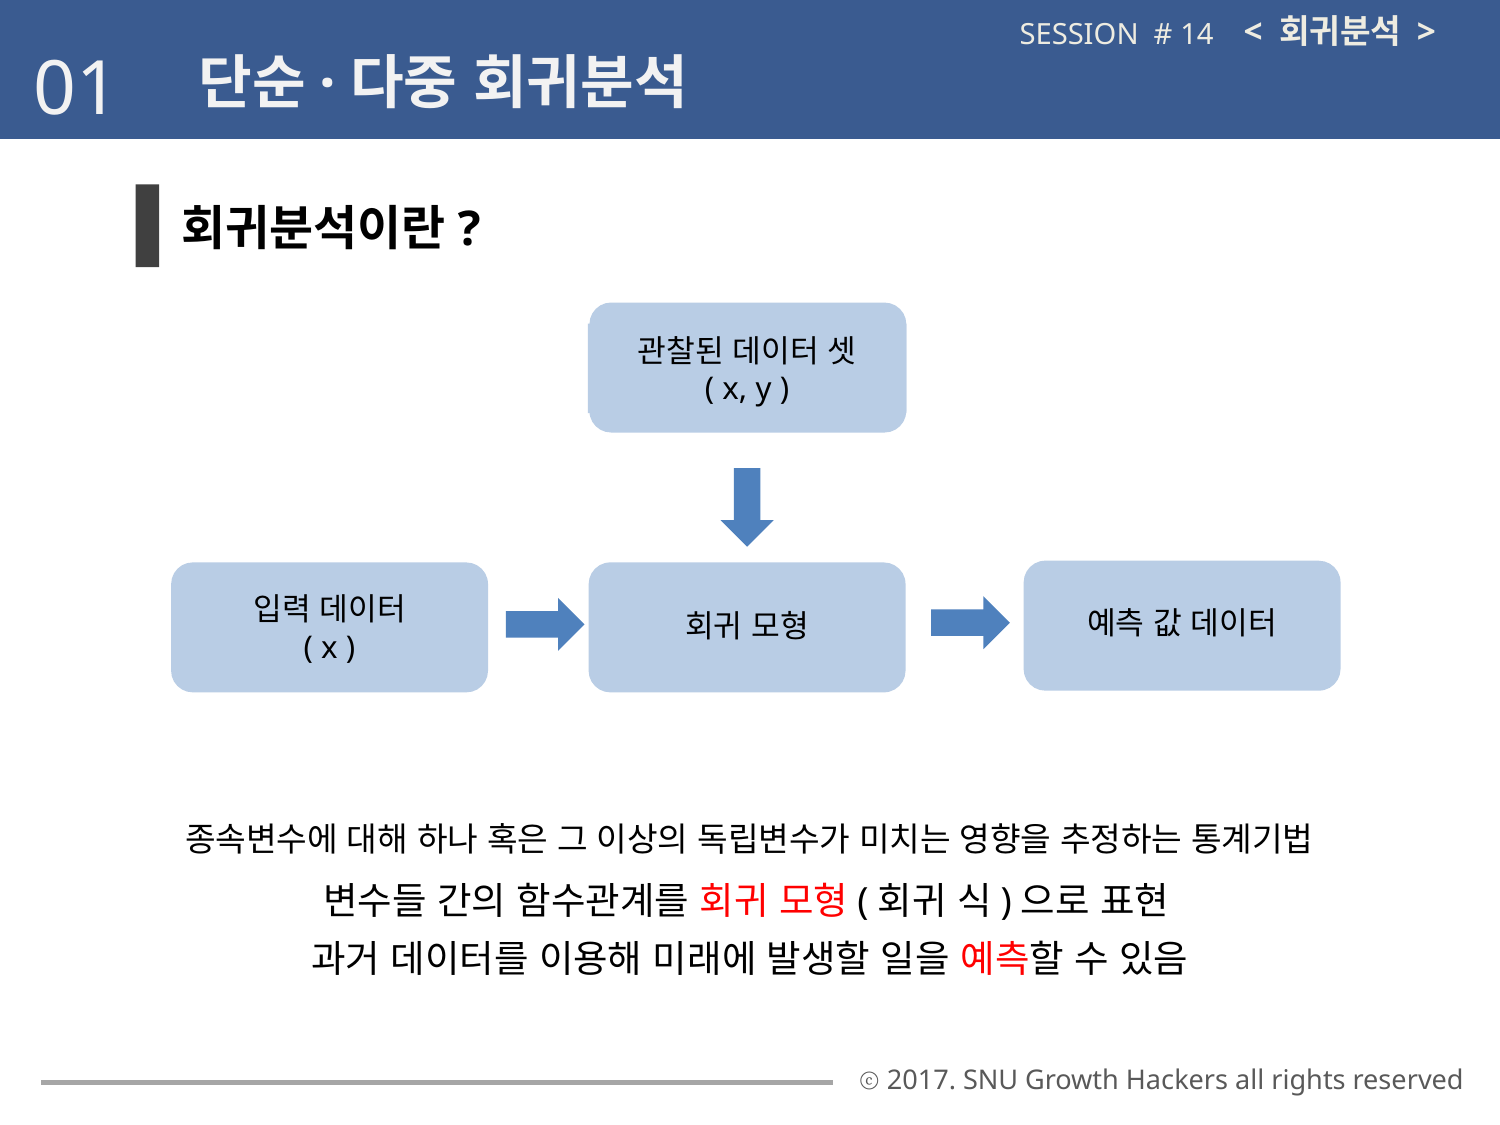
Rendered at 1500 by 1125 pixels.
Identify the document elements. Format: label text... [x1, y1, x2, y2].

text_box < 회귀분석 > [1228, 2, 1451, 58]
text_box ⓒ 2017. SNU Growth Hackers all rights reserved [844, 1055, 1495, 1103]
text_box 종속변수에 대해 하나 혹은 그 이상의 독립변수가 미치는 영향을 추정하는 통계기법 [8, 810, 1492, 866]
text_box 01 [18, 32, 135, 138]
text_box 과거 데이터를 이용해 미래에 발생할 일을 예측할 수 있음 [58, 927, 1442, 988]
text_box [0, 0, 1500, 139]
text_box [929, 594, 1012, 652]
text_box [134, 182, 161, 269]
text_box 변수들 간의 함수관계를 회귀 모형(회귀 식)으로 표현 [308, 869, 1185, 929]
text_box 회귀 모형 [629, 599, 865, 652]
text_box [587, 302, 907, 433]
text_box 단순·다중 회귀분석 [183, 37, 703, 123]
text_box [503, 595, 587, 653]
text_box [170, 562, 489, 693]
text_box 회귀분석이란? [166, 190, 781, 263]
text_box [586, 560, 908, 695]
text_box SESSION # 14 [1004, 7, 1237, 58]
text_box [1023, 560, 1341, 691]
text_box [718, 465, 776, 549]
